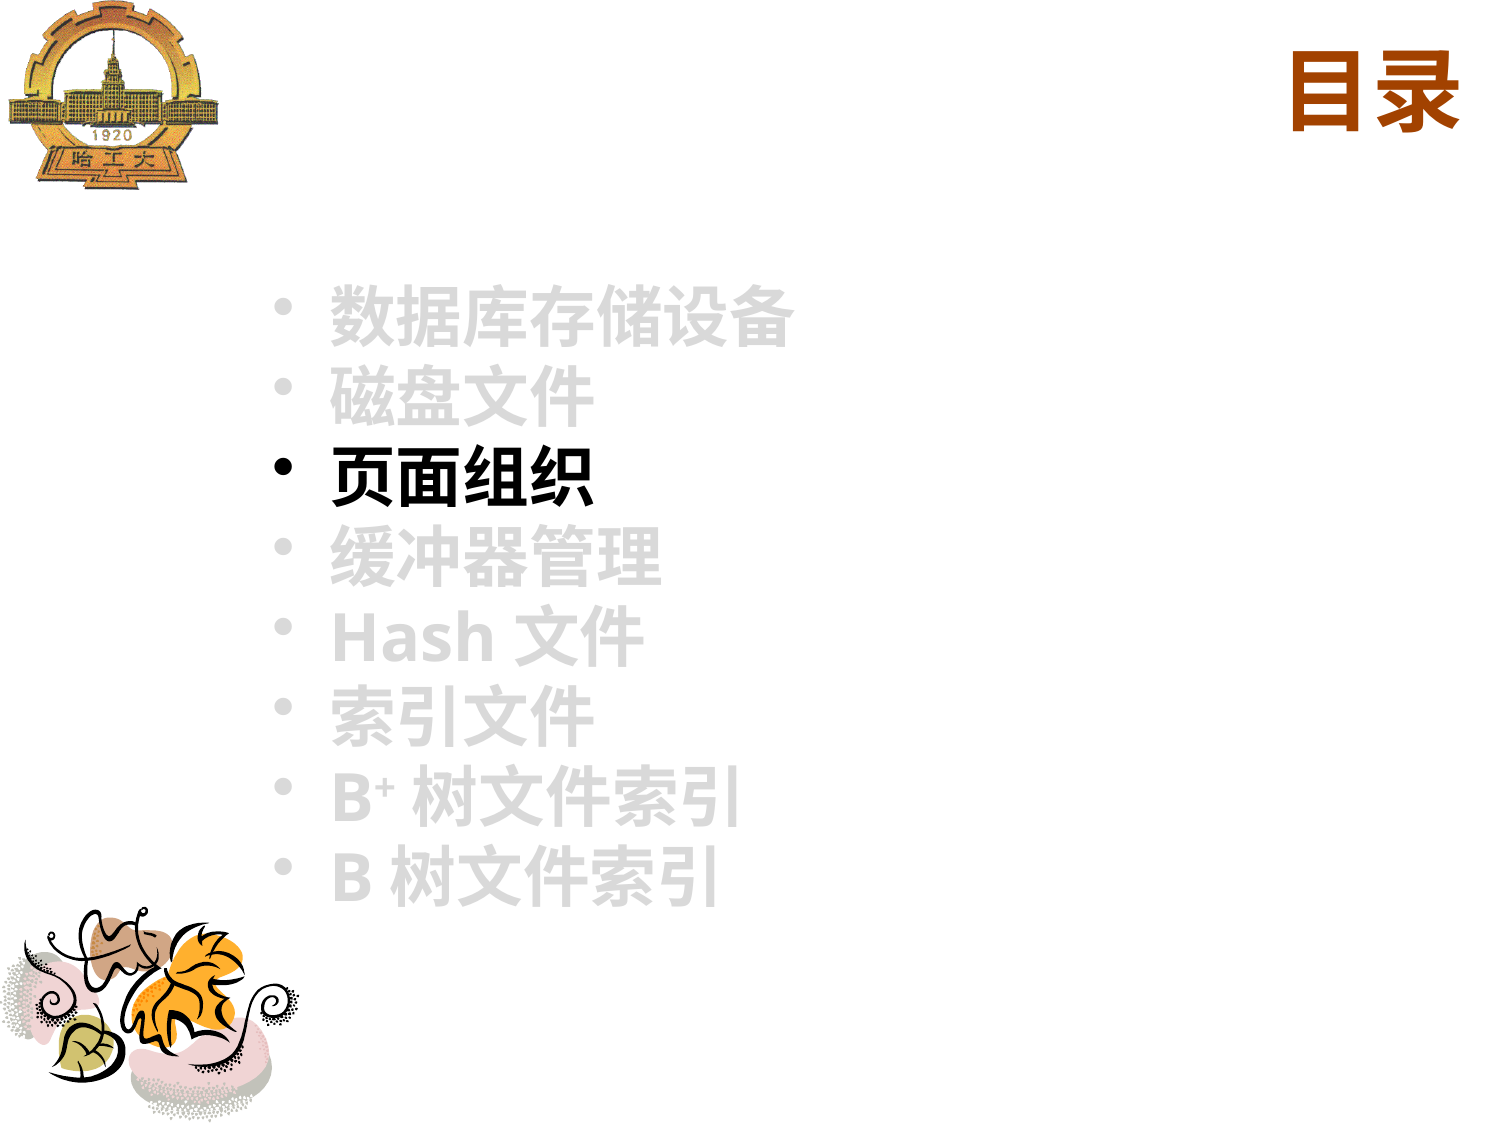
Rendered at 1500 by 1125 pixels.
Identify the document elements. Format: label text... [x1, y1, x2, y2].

subtitle 数据库存储设备 磁盘文件 页面组织 缓冲器管理 Hash文件 索引文件 B+树文件索引 B树文件索引 [257, 266, 1428, 835]
title 目录 [271, 0, 1500, 176]
picture [0, 0, 219, 196]
